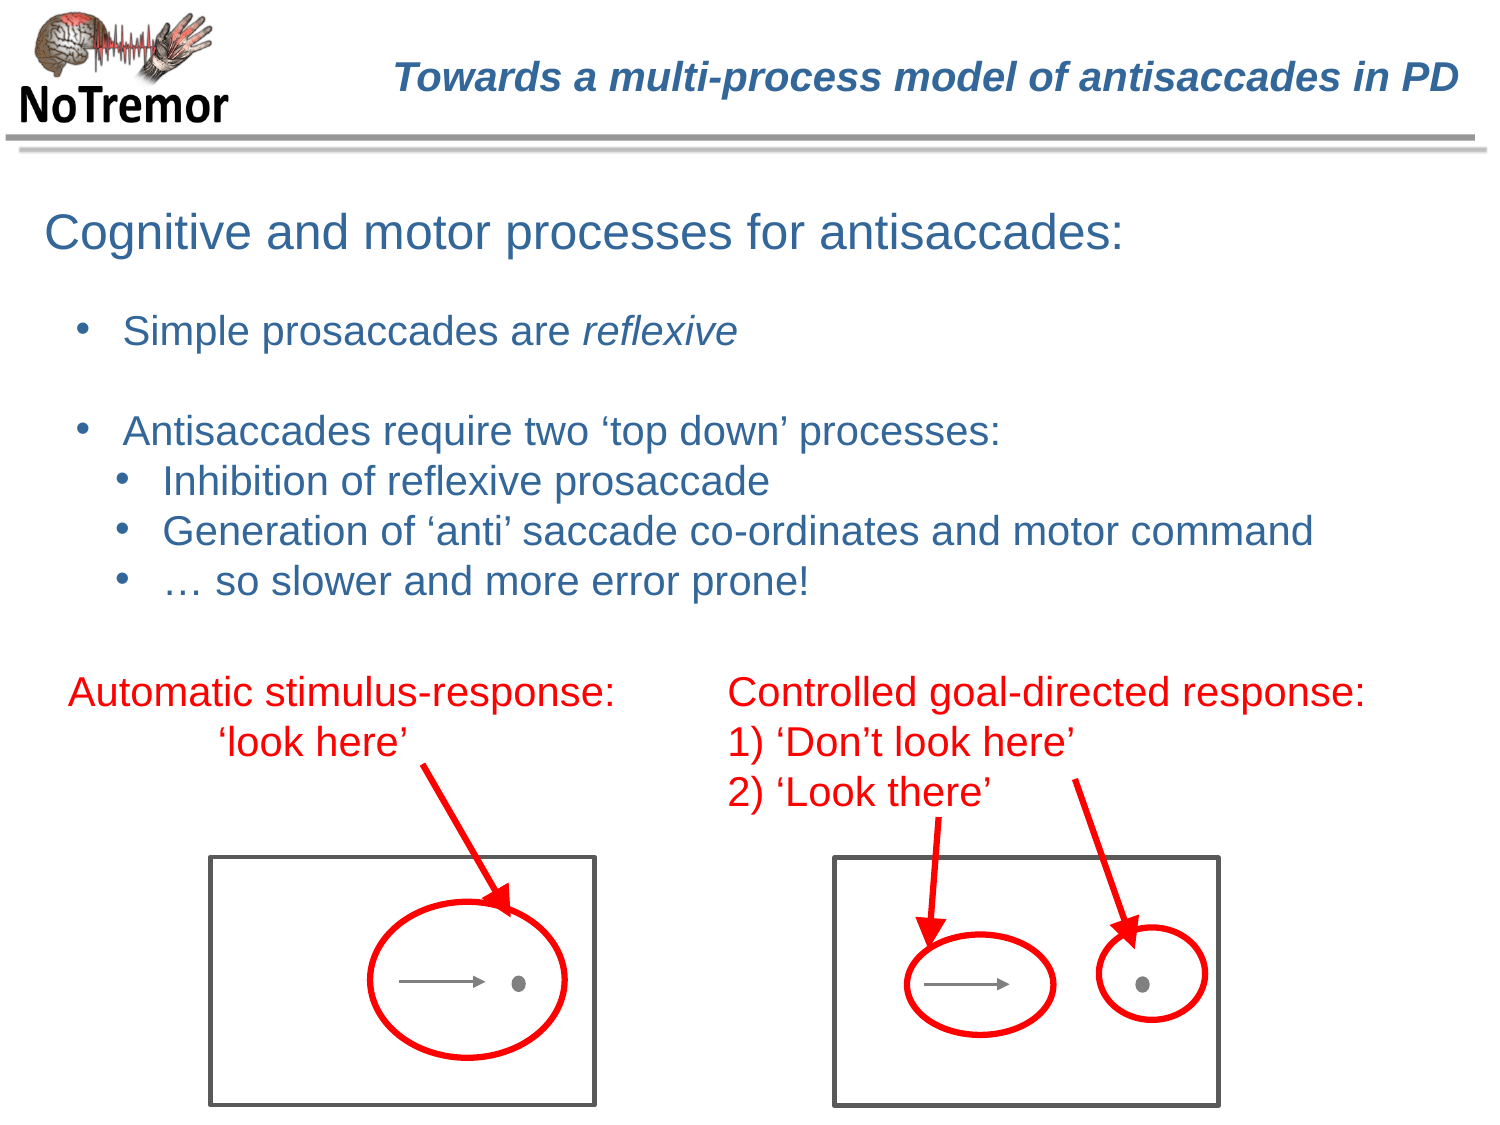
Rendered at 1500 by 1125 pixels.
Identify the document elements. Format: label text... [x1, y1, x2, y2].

text_box Cognitive and motor processes for antisaccades: [29, 192, 1258, 268]
text_box [832, 856, 1221, 1108]
text_box [208, 855, 597, 1107]
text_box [422, 763, 511, 918]
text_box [1074, 778, 1135, 950]
text_box [904, 932, 1056, 1038]
text_box [367, 909, 567, 1060]
title Towards a multi-process model of antisaccades in PD [349, 24, 1476, 126]
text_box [928, 816, 939, 950]
text_box [1096, 925, 1208, 1022]
text_box Automatic stimulus-response: ‘look here’ [53, 656, 680, 772]
text_box Controlled goal-directed response: 1) ‘Don’t look here’ 2) ‘Look there’ [712, 656, 1404, 822]
text_box Simple prosaccades are reflexive Antisaccades require two ‘top down’ processes: Inhibition of reflexive prosaccade Generation of ‘anti’ saccade co-ordinates and motor command … so slower and more error prone! [60, 296, 1472, 661]
picture [17, 7, 231, 125]
